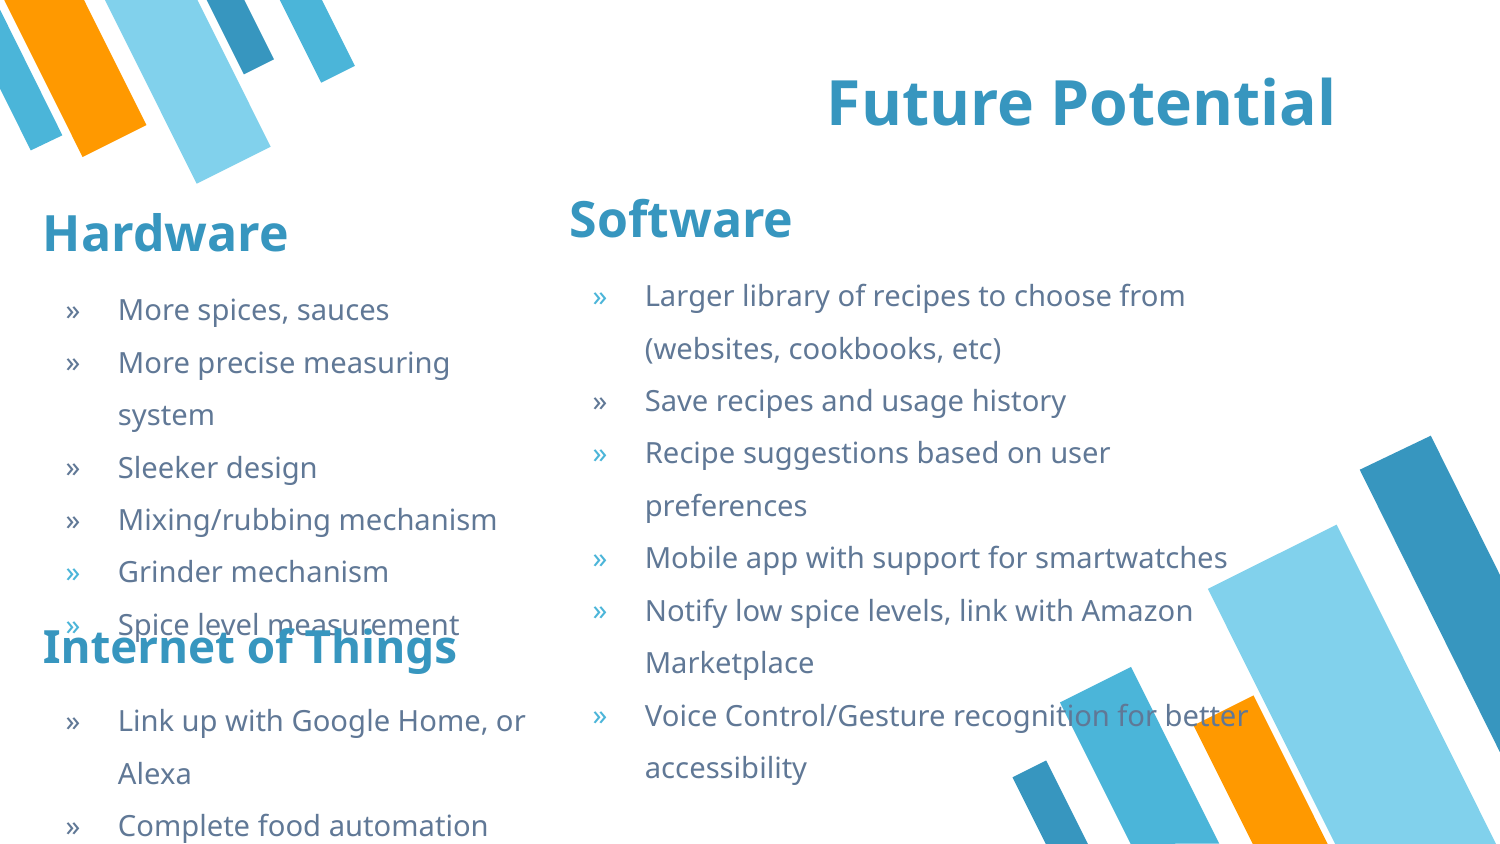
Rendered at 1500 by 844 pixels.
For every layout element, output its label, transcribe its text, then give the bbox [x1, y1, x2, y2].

list Software Larger library of recipes to choose from (websites, cookbooks, etc) Save recipes and usage history Recipe suggestions based on user preferences Mobile app with support for smartwatches Notify low spice levels, link with Amazon Marketplace Voice Control/Gesture recognition for better accessibility [554, 163, 1294, 756]
title Future Potential [407, 40, 1353, 153]
list Hardware More spices, sauces More precise measuring system Sleeker design Mixing/rubbing mechanism Grinder mechanism Spice level measurement [27, 177, 554, 594]
text_box Internet of Things Link up with Google Home, or Alexa Complete food automation [27, 594, 554, 844]
